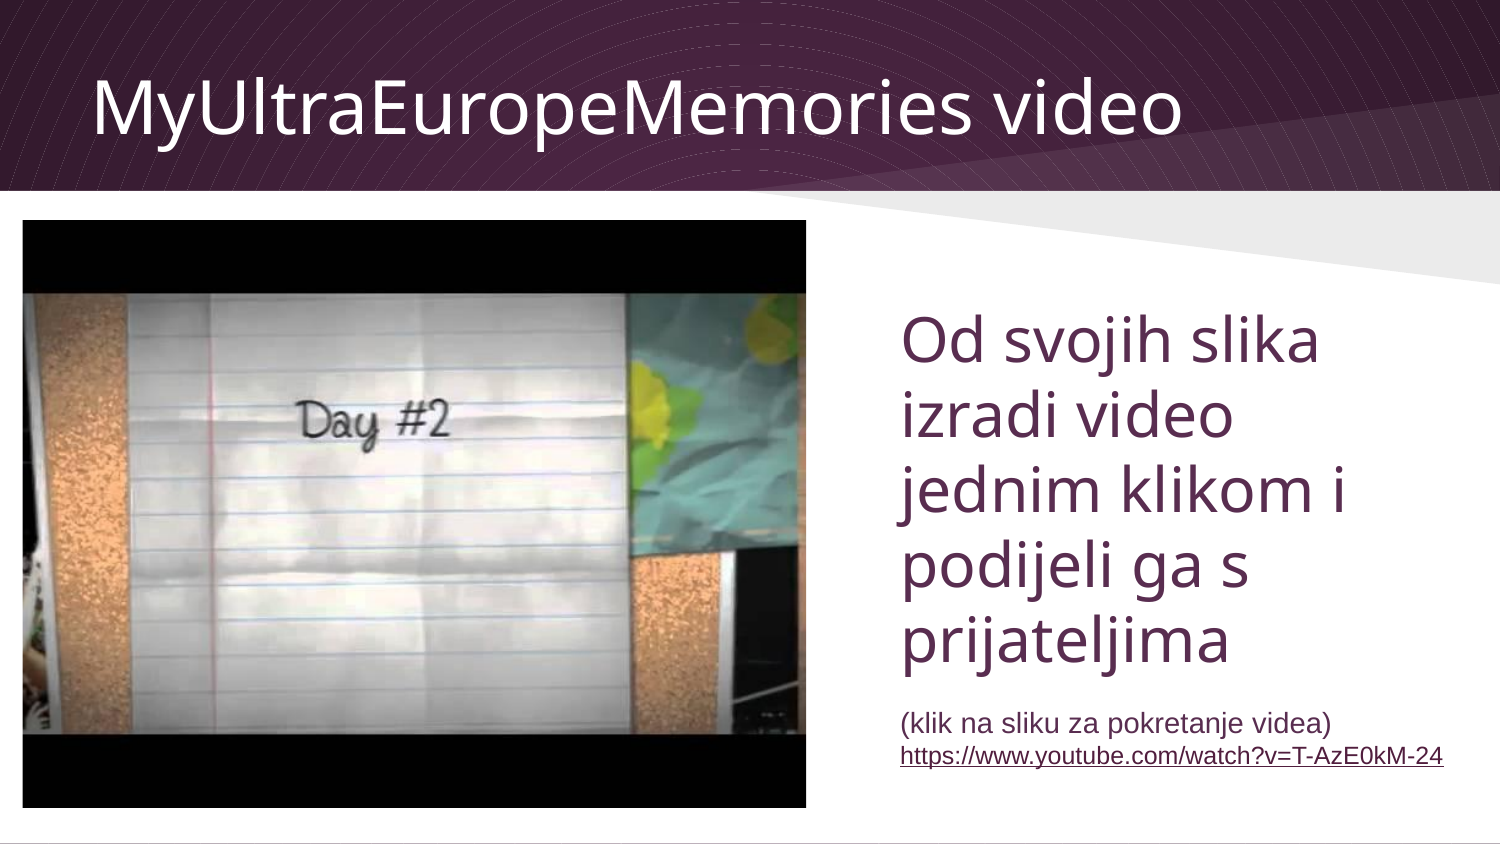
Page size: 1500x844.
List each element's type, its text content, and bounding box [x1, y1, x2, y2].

text_box (klik na sliku za pokretanje videa) https://www.youtube.com/watch?v=T-AzE0kM-24 [885, 689, 1486, 797]
list Od svojih slika izradi video jednim klikom i podijeli ga s prijateljima [885, 285, 1425, 689]
text_box [22, 220, 807, 808]
title MyUltraEuropeMemories video [75, 33, 1489, 175]
